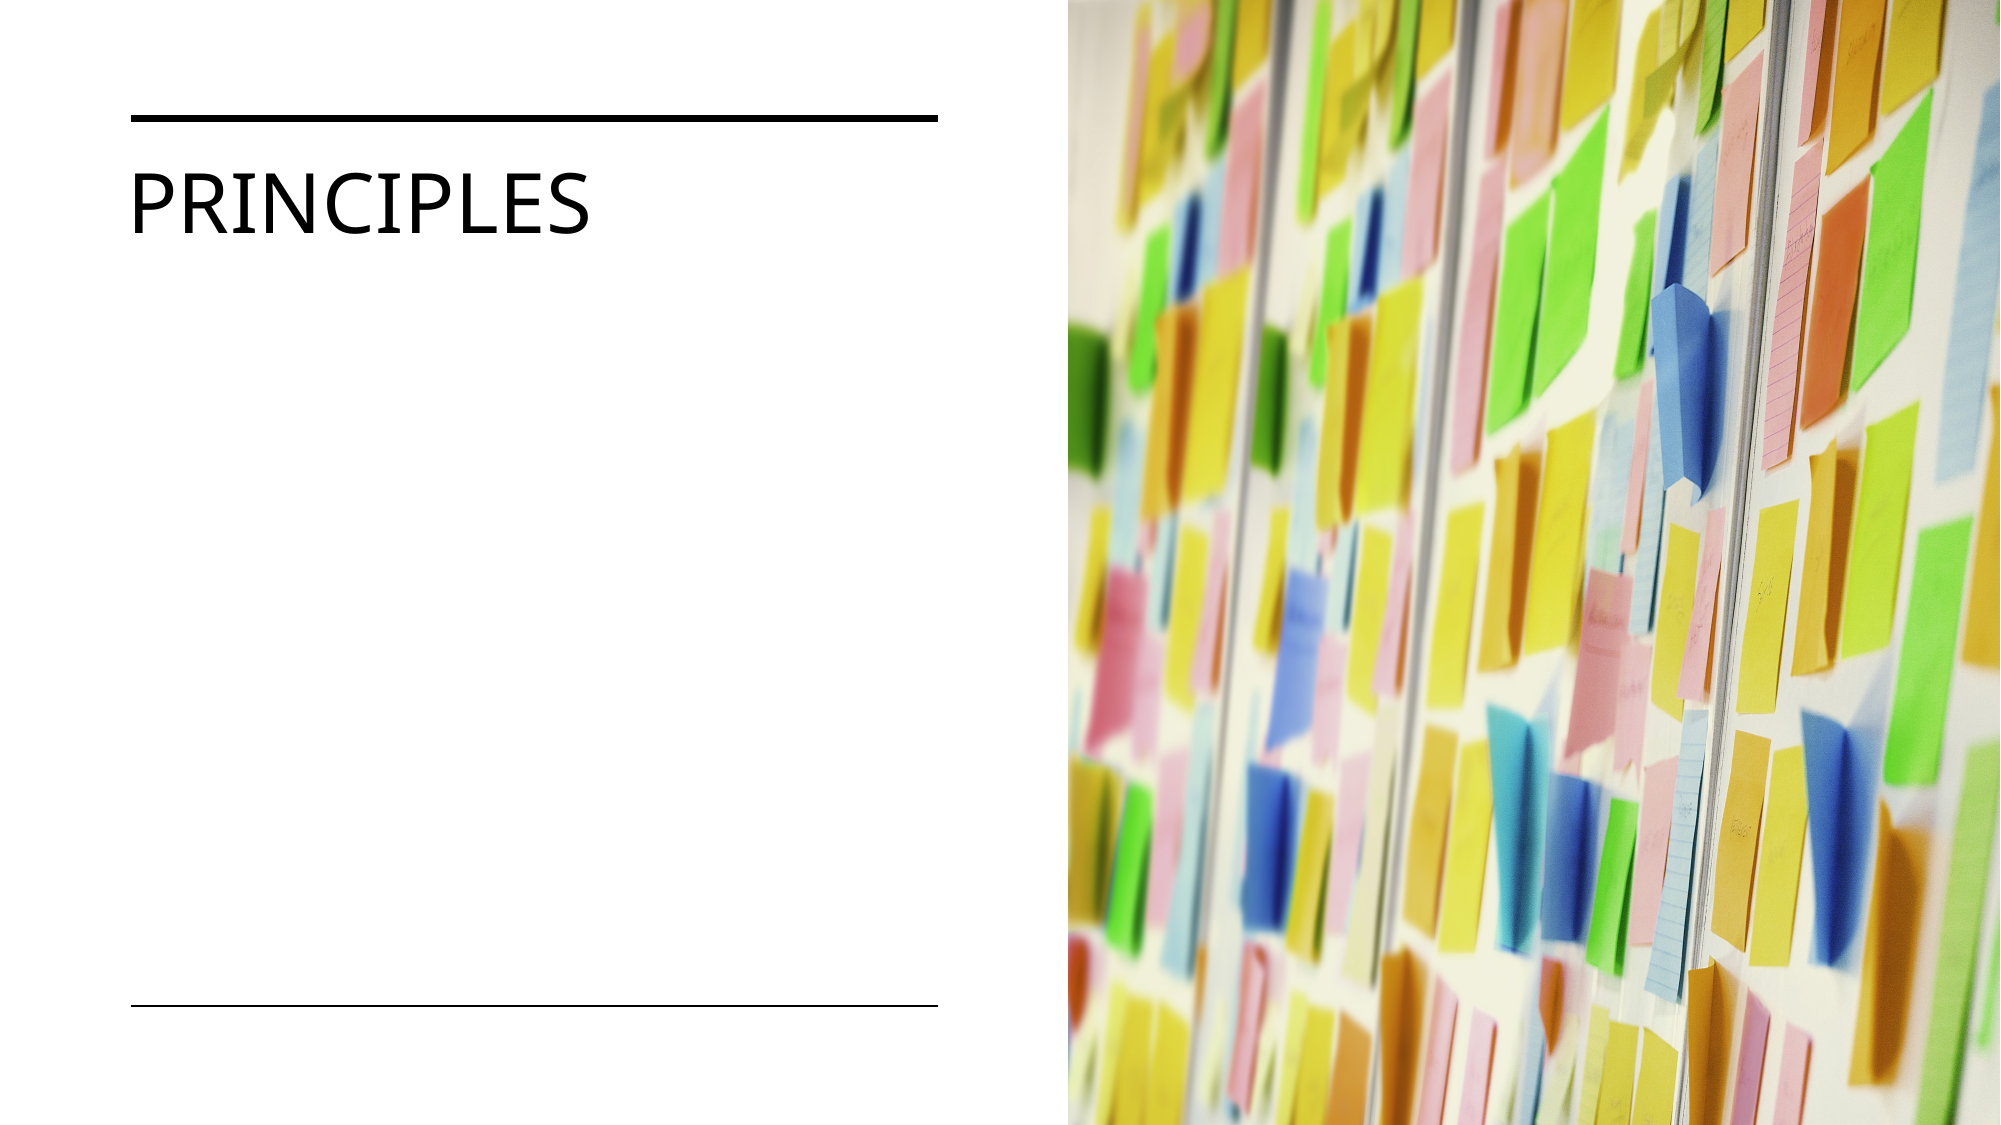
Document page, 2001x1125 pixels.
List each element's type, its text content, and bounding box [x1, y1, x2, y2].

picture [1068, 0, 2000, 1125]
title Principles [112, 143, 970, 778]
